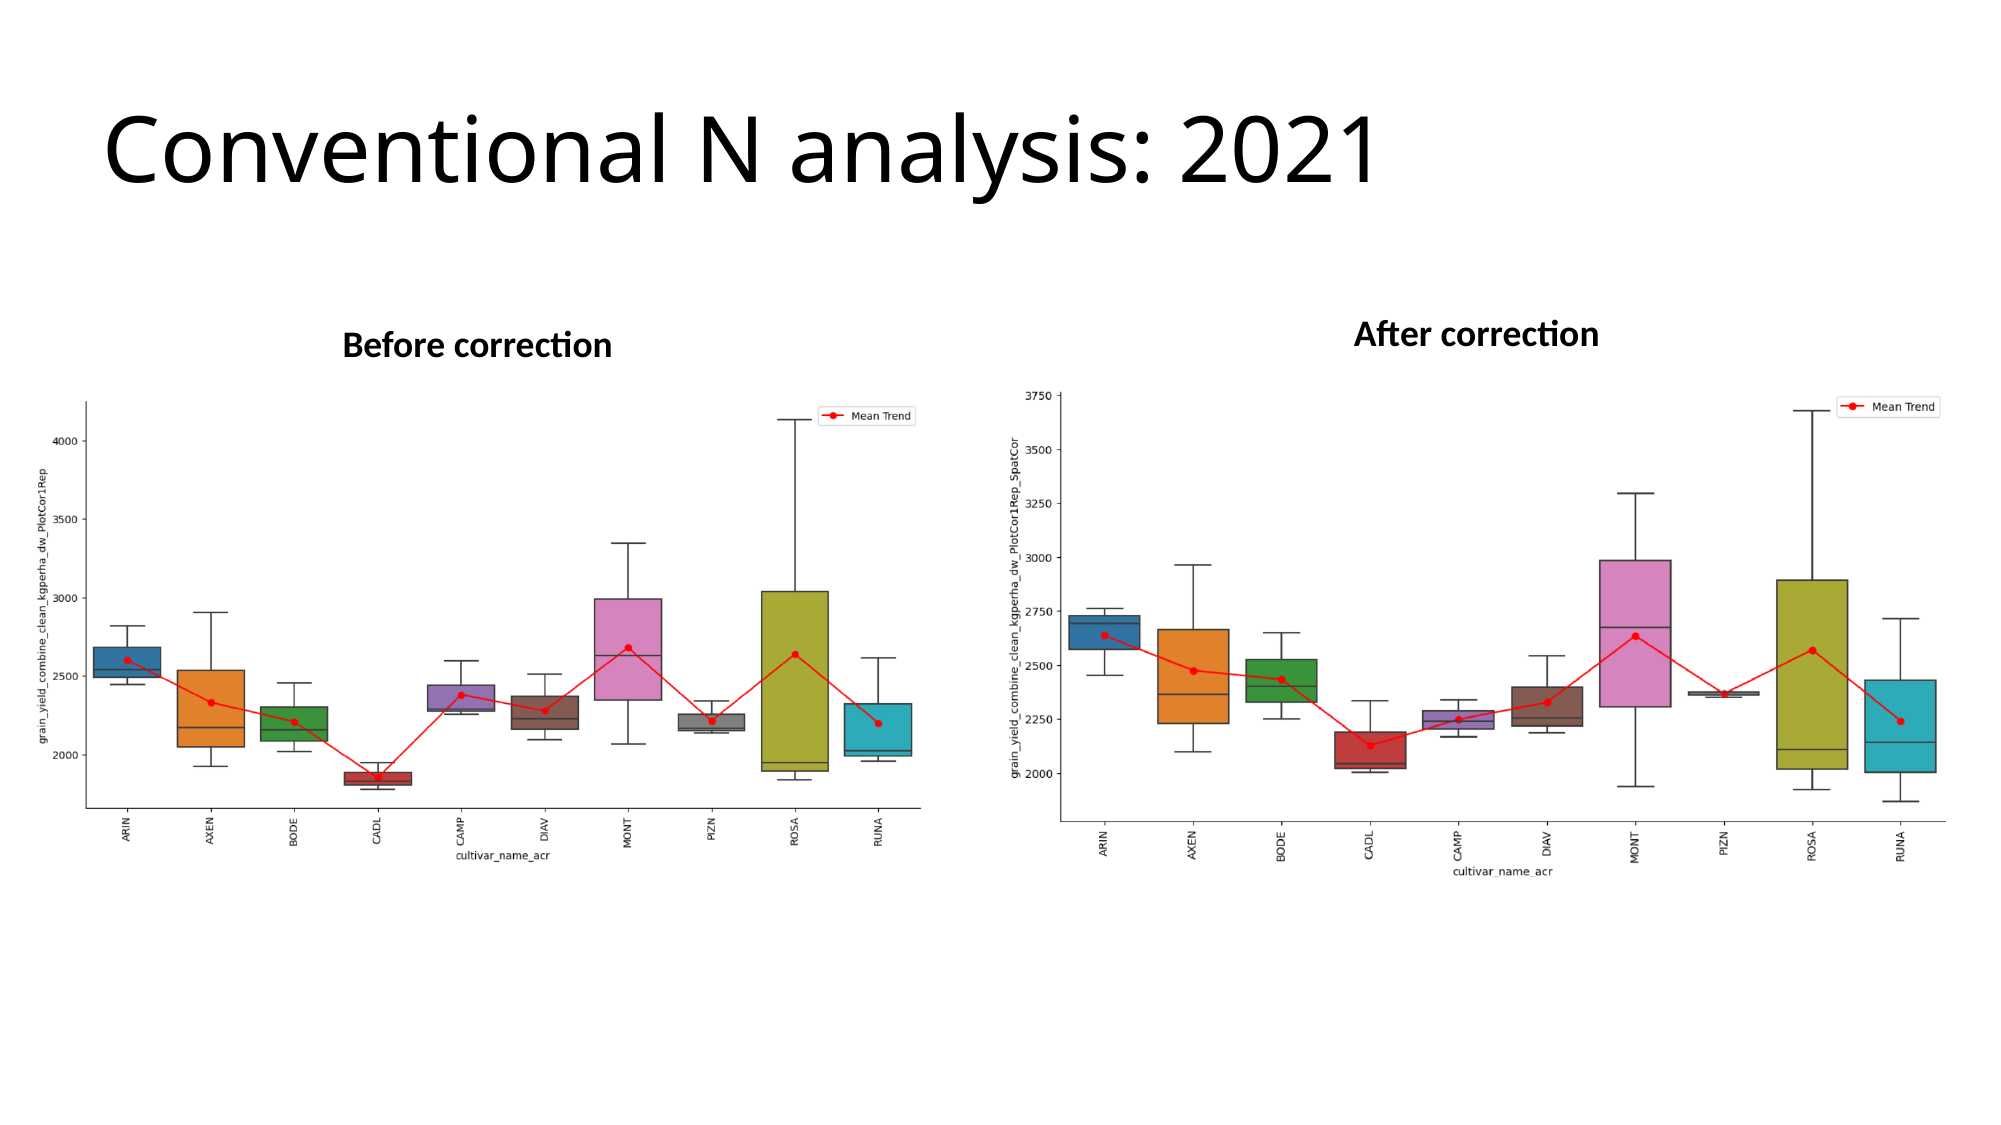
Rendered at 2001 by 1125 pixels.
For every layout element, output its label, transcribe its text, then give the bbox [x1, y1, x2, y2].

title Conventional N analysis: 2021 [87, 44, 1813, 262]
text_box After correction [1274, 301, 1679, 361]
picture [29, 398, 930, 866]
picture [999, 389, 1954, 877]
text_box Before correction [275, 312, 680, 373]
